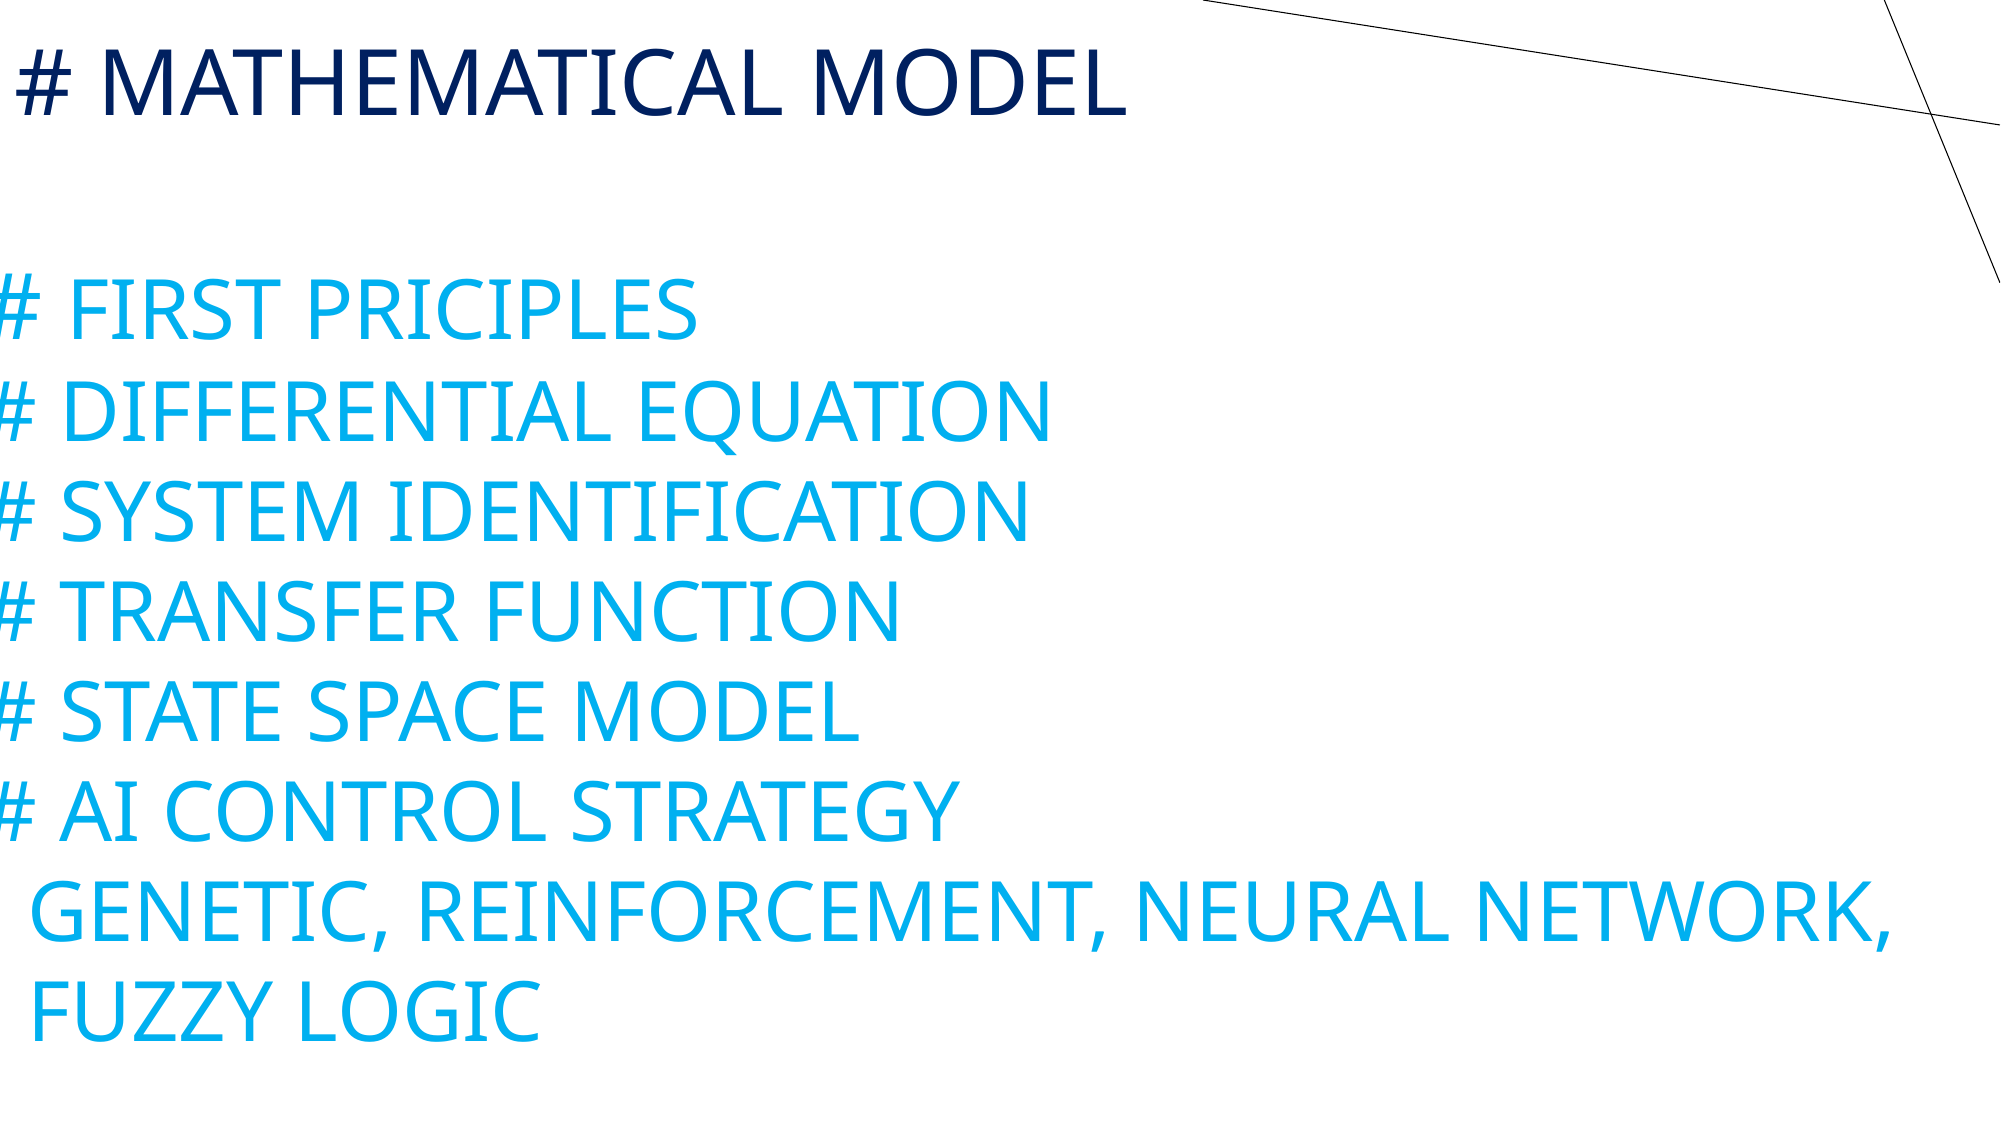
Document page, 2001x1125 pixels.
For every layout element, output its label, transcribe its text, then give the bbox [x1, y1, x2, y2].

text_box # MATHEMATICAL MODEL [0, 16, 1145, 142]
text_box # FIRST PRICIPLES # DIFFERENTIAL EQUATION # SYSTEM IDENTIFICATION # TRANSFER FUNCTION # STATE SPACE MODEL # AI CONTROL STRATEGY GENETIC, REINFORCEMENT, NEURAL NETWORK, FUZZY LOGIC [0, 240, 1912, 1066]
